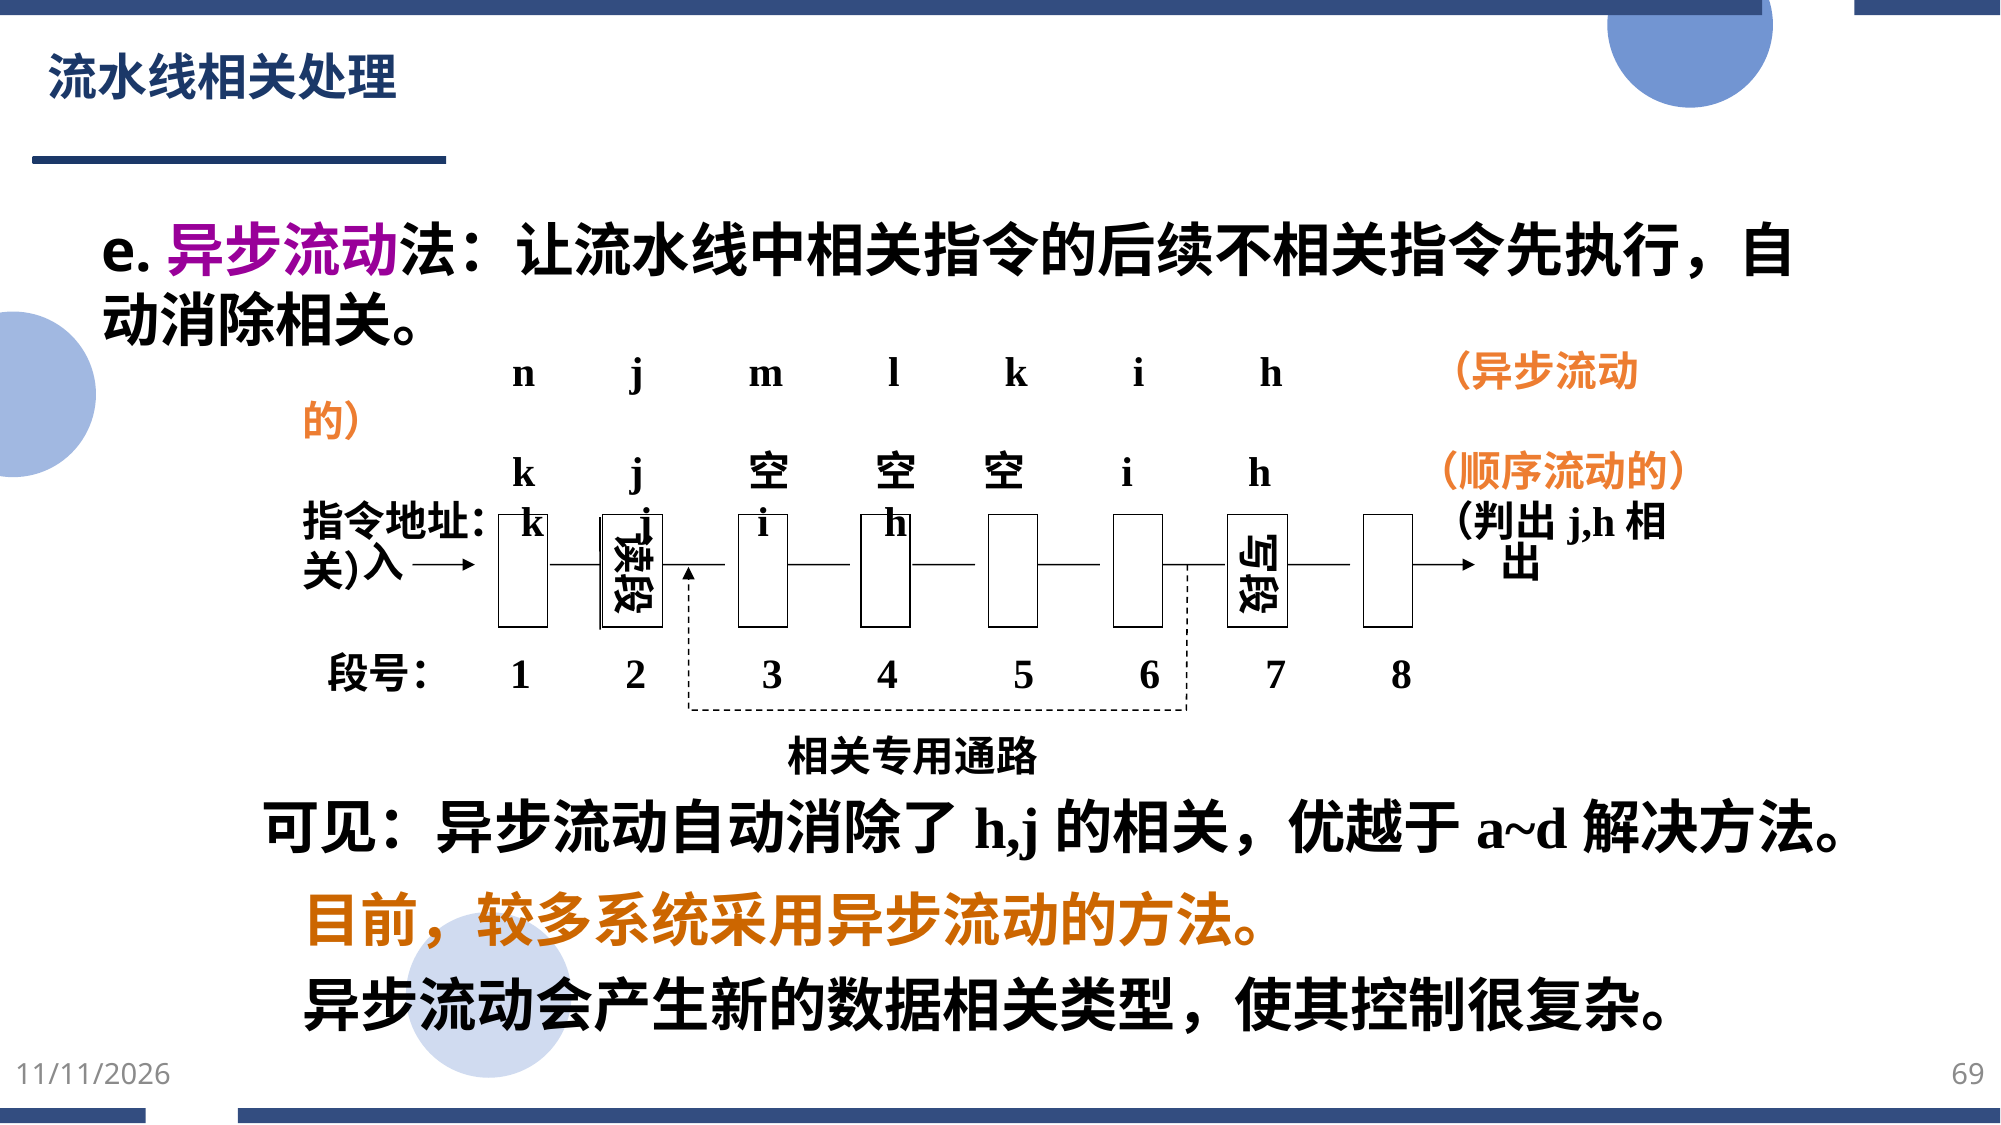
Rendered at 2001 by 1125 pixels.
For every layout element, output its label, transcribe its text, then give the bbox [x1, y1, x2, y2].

text_box e.异步流动法：让流水线中相关指令的后续不相关指令先执行，自动消除相关。 [86, 206, 1861, 361]
slide_number 69 [1550, 1042, 2000, 1103]
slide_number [0, 1042, 450, 1103]
text_box 目前，较多系统采用异步流动的方法。 [287, 875, 1713, 960]
text_box 可见：异步流动自动消除了h,j的相关，优越于a~d解决方法。 [192, 782, 1941, 868]
title 流水线相关处理 [32, 67, 569, 152]
text_box 异步流动会产生新的数据相关类型，使其控制很复杂。 [287, 960, 1941, 1046]
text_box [287, 336, 1725, 781]
